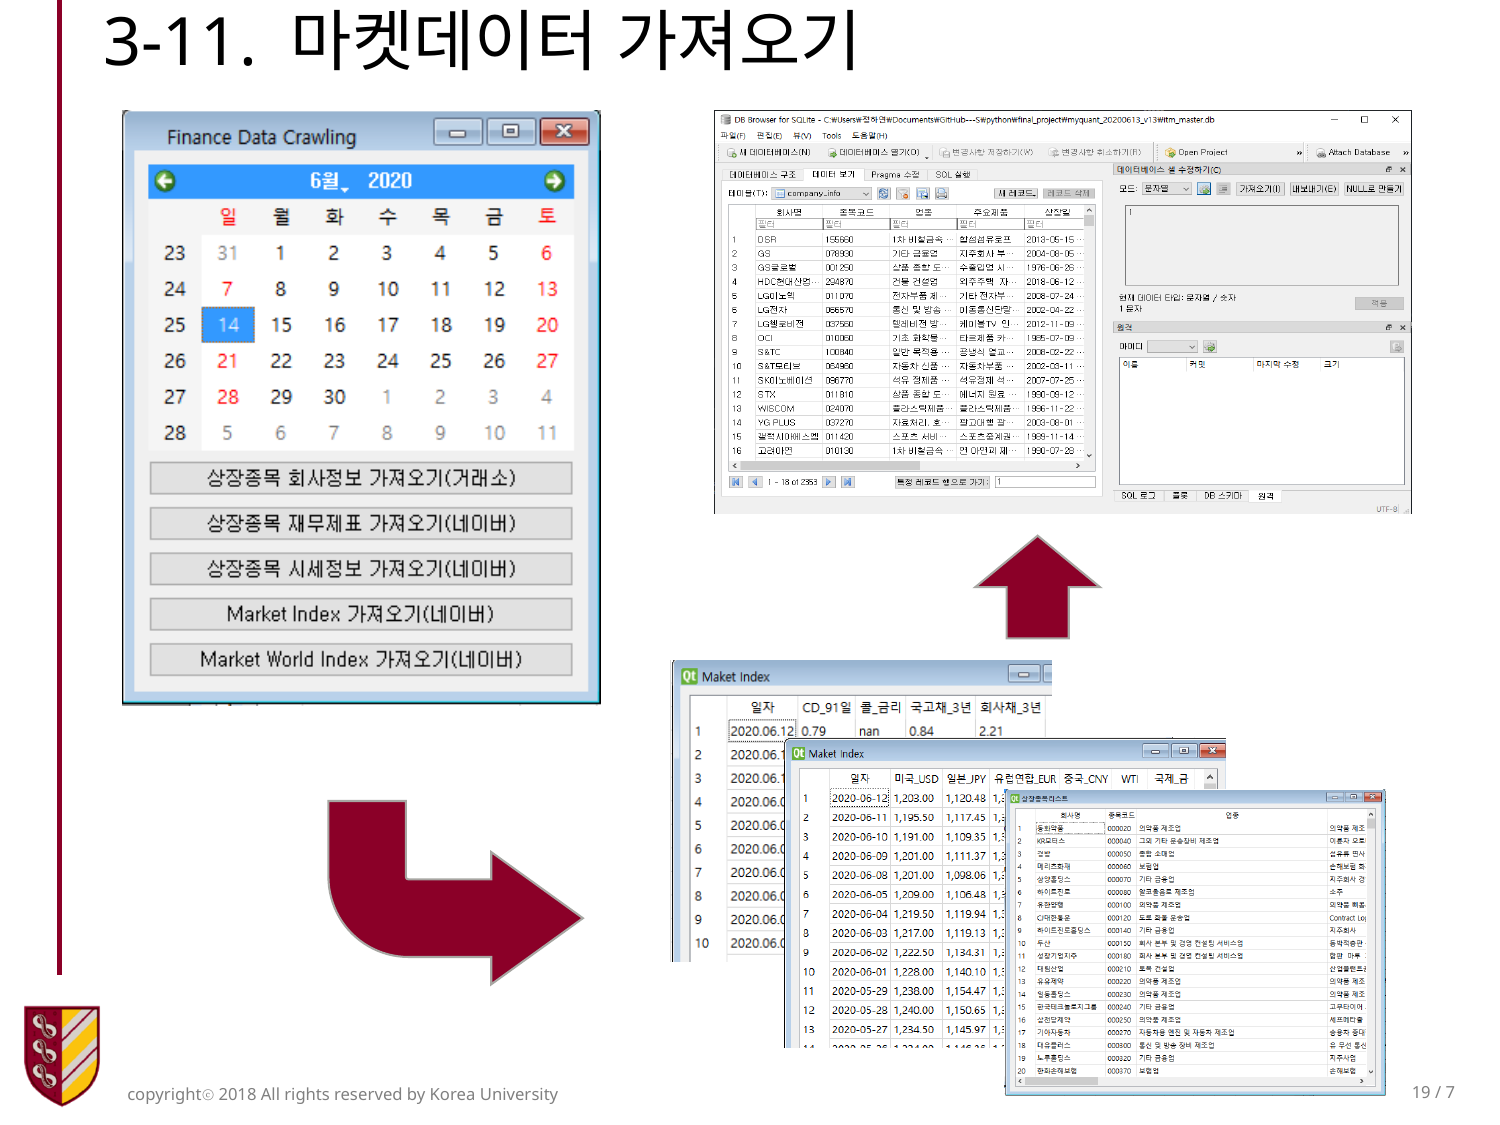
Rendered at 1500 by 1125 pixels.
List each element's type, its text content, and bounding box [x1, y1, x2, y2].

list 3-11. 마켓데이터 가져오기 [88, 0, 1174, 85]
picture [15, 984, 113, 1119]
picture [122, 110, 601, 706]
text_box [327, 799, 585, 987]
picture [670, 660, 1386, 1096]
text_box [972, 534, 1103, 640]
picture [714, 110, 1412, 514]
